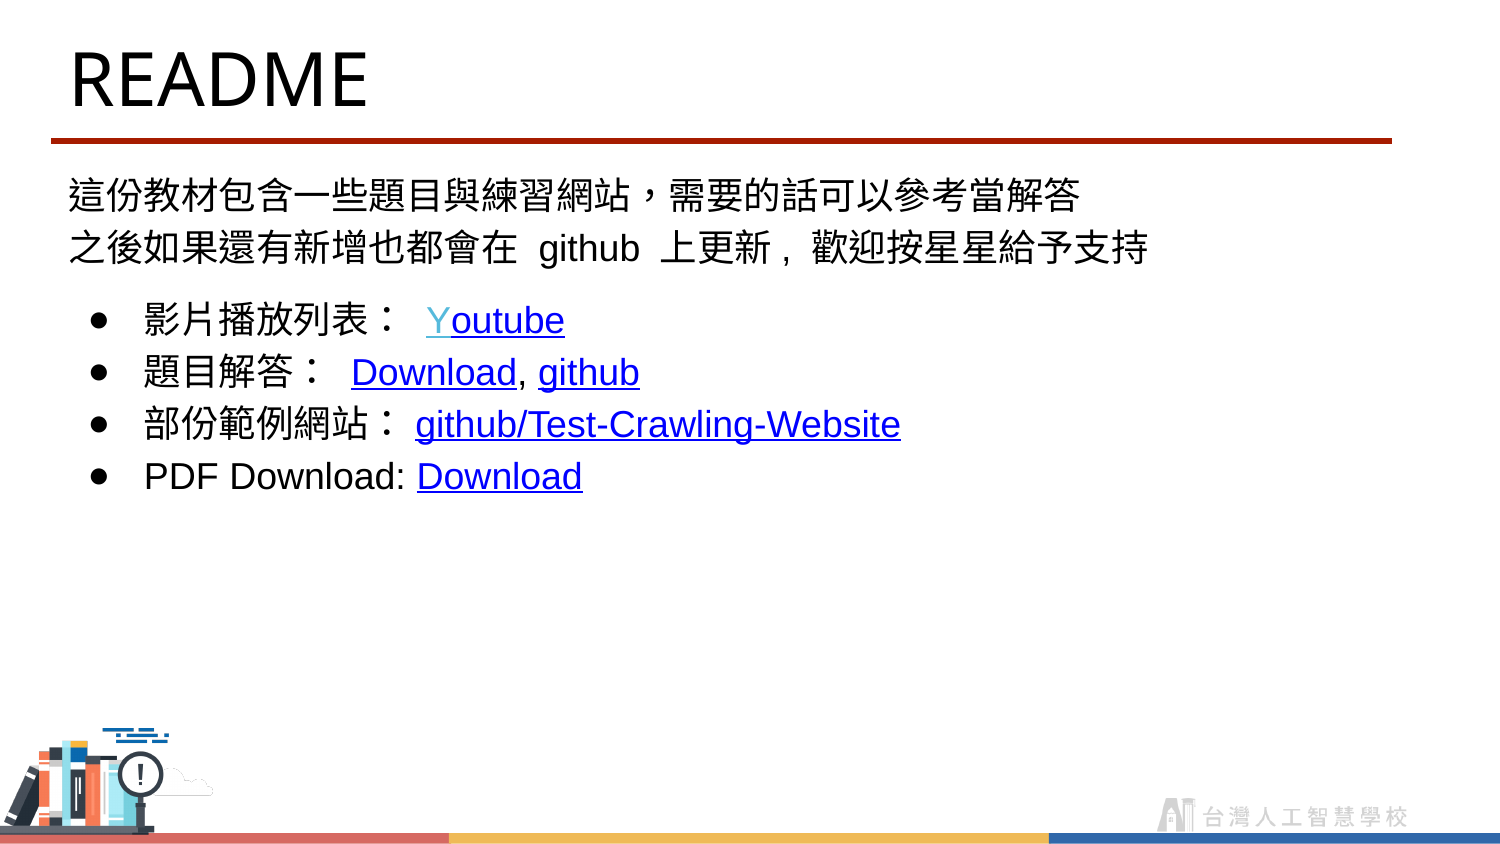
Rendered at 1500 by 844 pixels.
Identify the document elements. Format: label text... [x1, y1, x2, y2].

list 這份教材包含一些題目與練習網站，需要的話可以參考當解答 之後如果還有新增也都會在 github 上更新, 歡迎按星星給予支持 影片播放列表： Youtube 題目解答： Download, github 部份範例網站：github/Test-Crawling-Website PDF Download: Download [63, 159, 1462, 796]
picture [0, 728, 213, 835]
title README [63, 29, 1462, 124]
